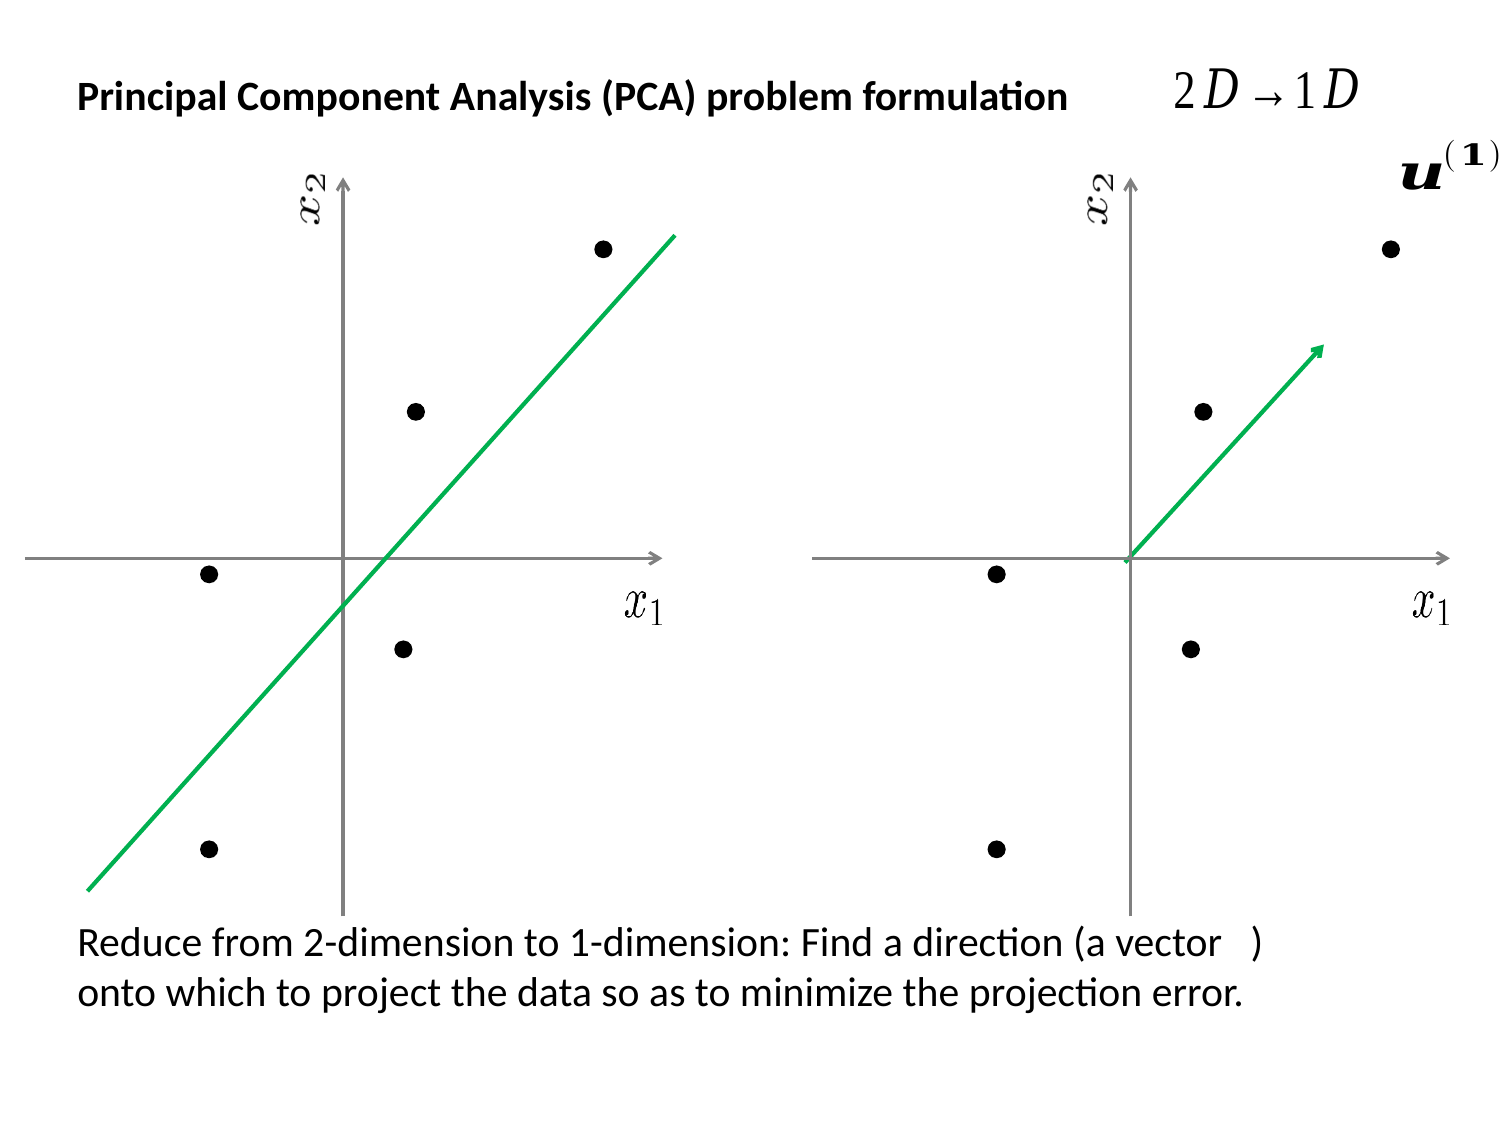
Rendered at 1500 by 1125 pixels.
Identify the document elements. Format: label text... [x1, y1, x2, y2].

picture [287, 175, 338, 224]
picture [1412, 591, 1450, 625]
text_box [1379, 238, 1403, 261]
text_box [985, 838, 1008, 861]
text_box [87, 234, 676, 892]
text_box [985, 567, 1008, 586]
text_box Principal Component Analysis (PCA) problem formulation [62, 60, 1425, 126]
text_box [1135, 344, 1325, 557]
text_box [1179, 638, 1203, 661]
picture [1074, 175, 1126, 224]
